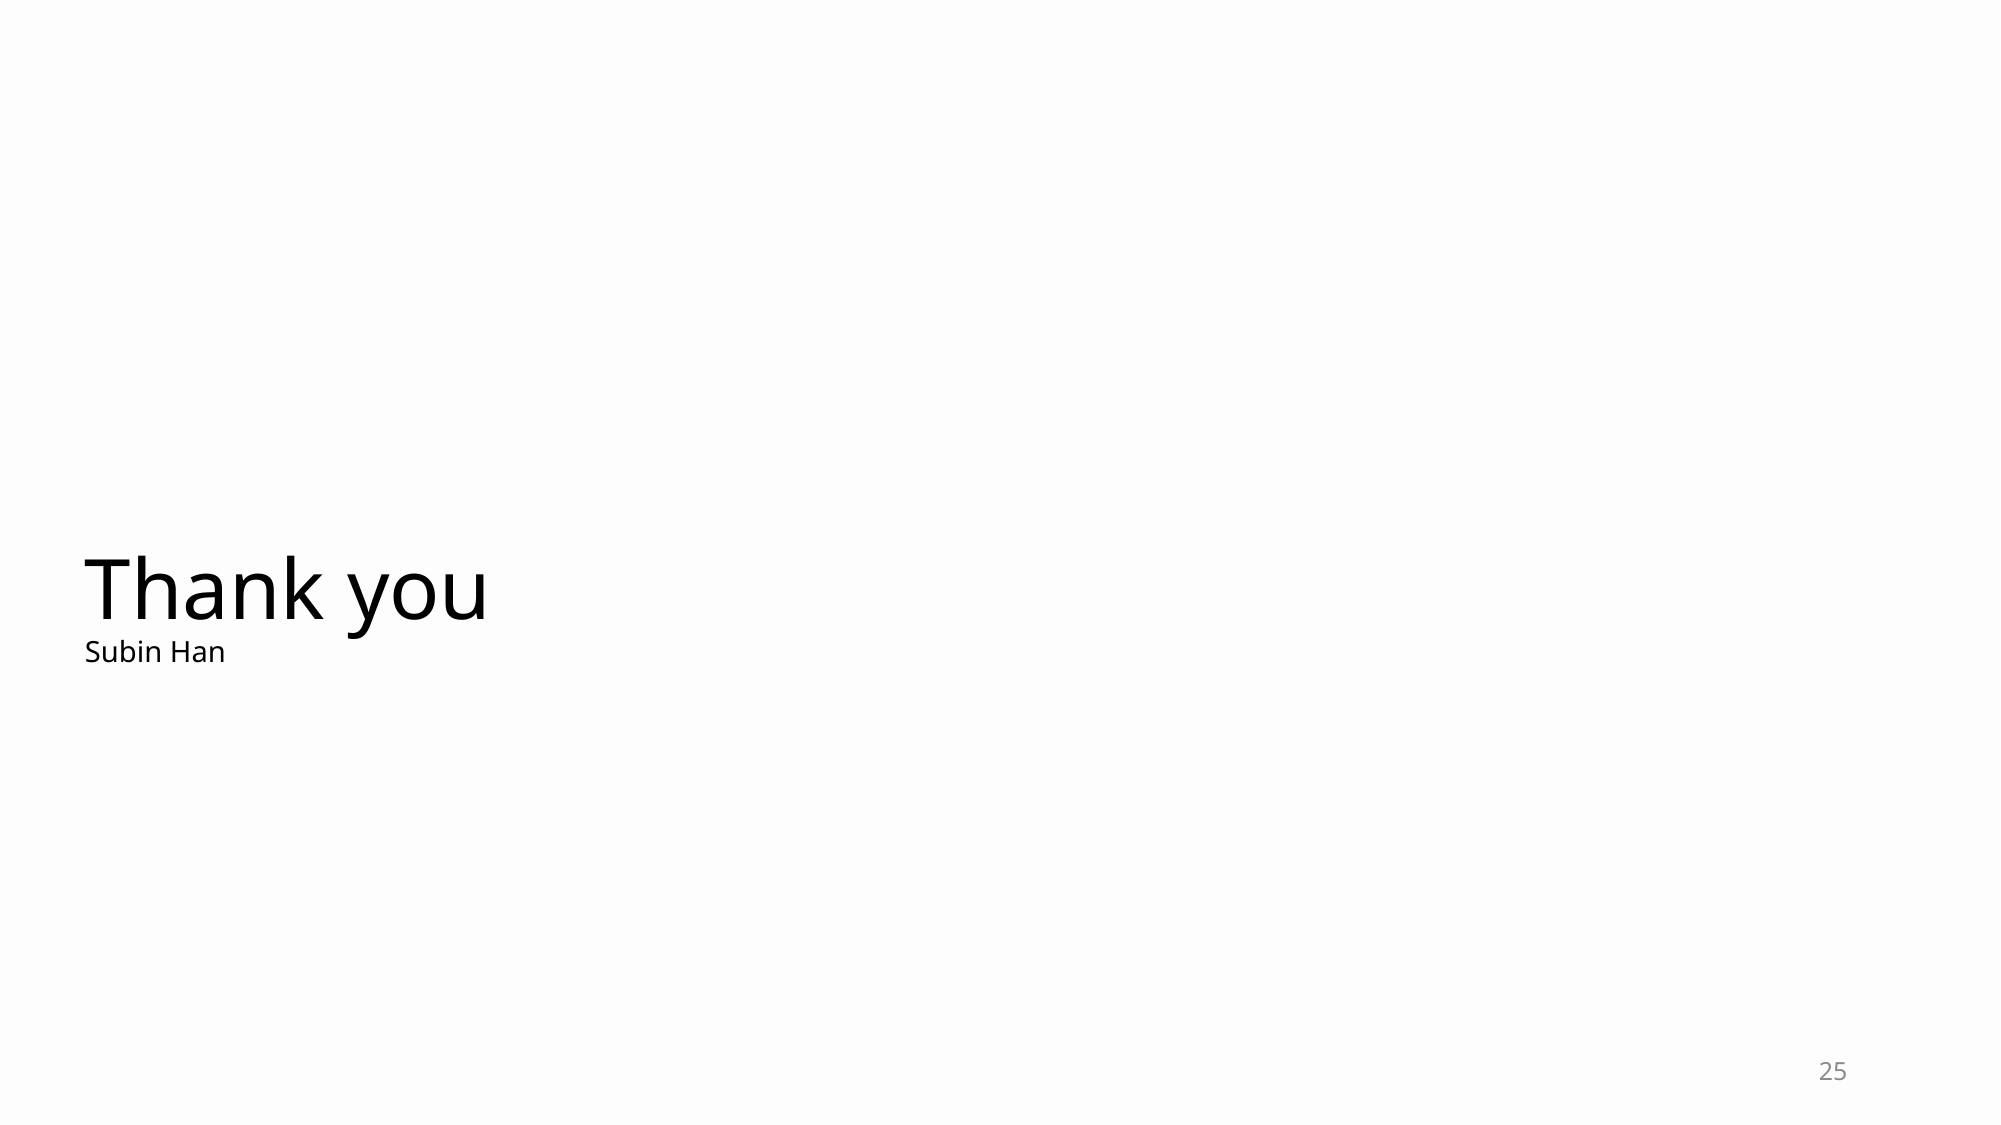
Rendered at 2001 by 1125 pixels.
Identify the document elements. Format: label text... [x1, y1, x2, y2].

subtitle Subin Han [70, 629, 1571, 902]
title Thank you [70, 253, 1571, 629]
slide_number 25 [1412, 1042, 1863, 1103]
